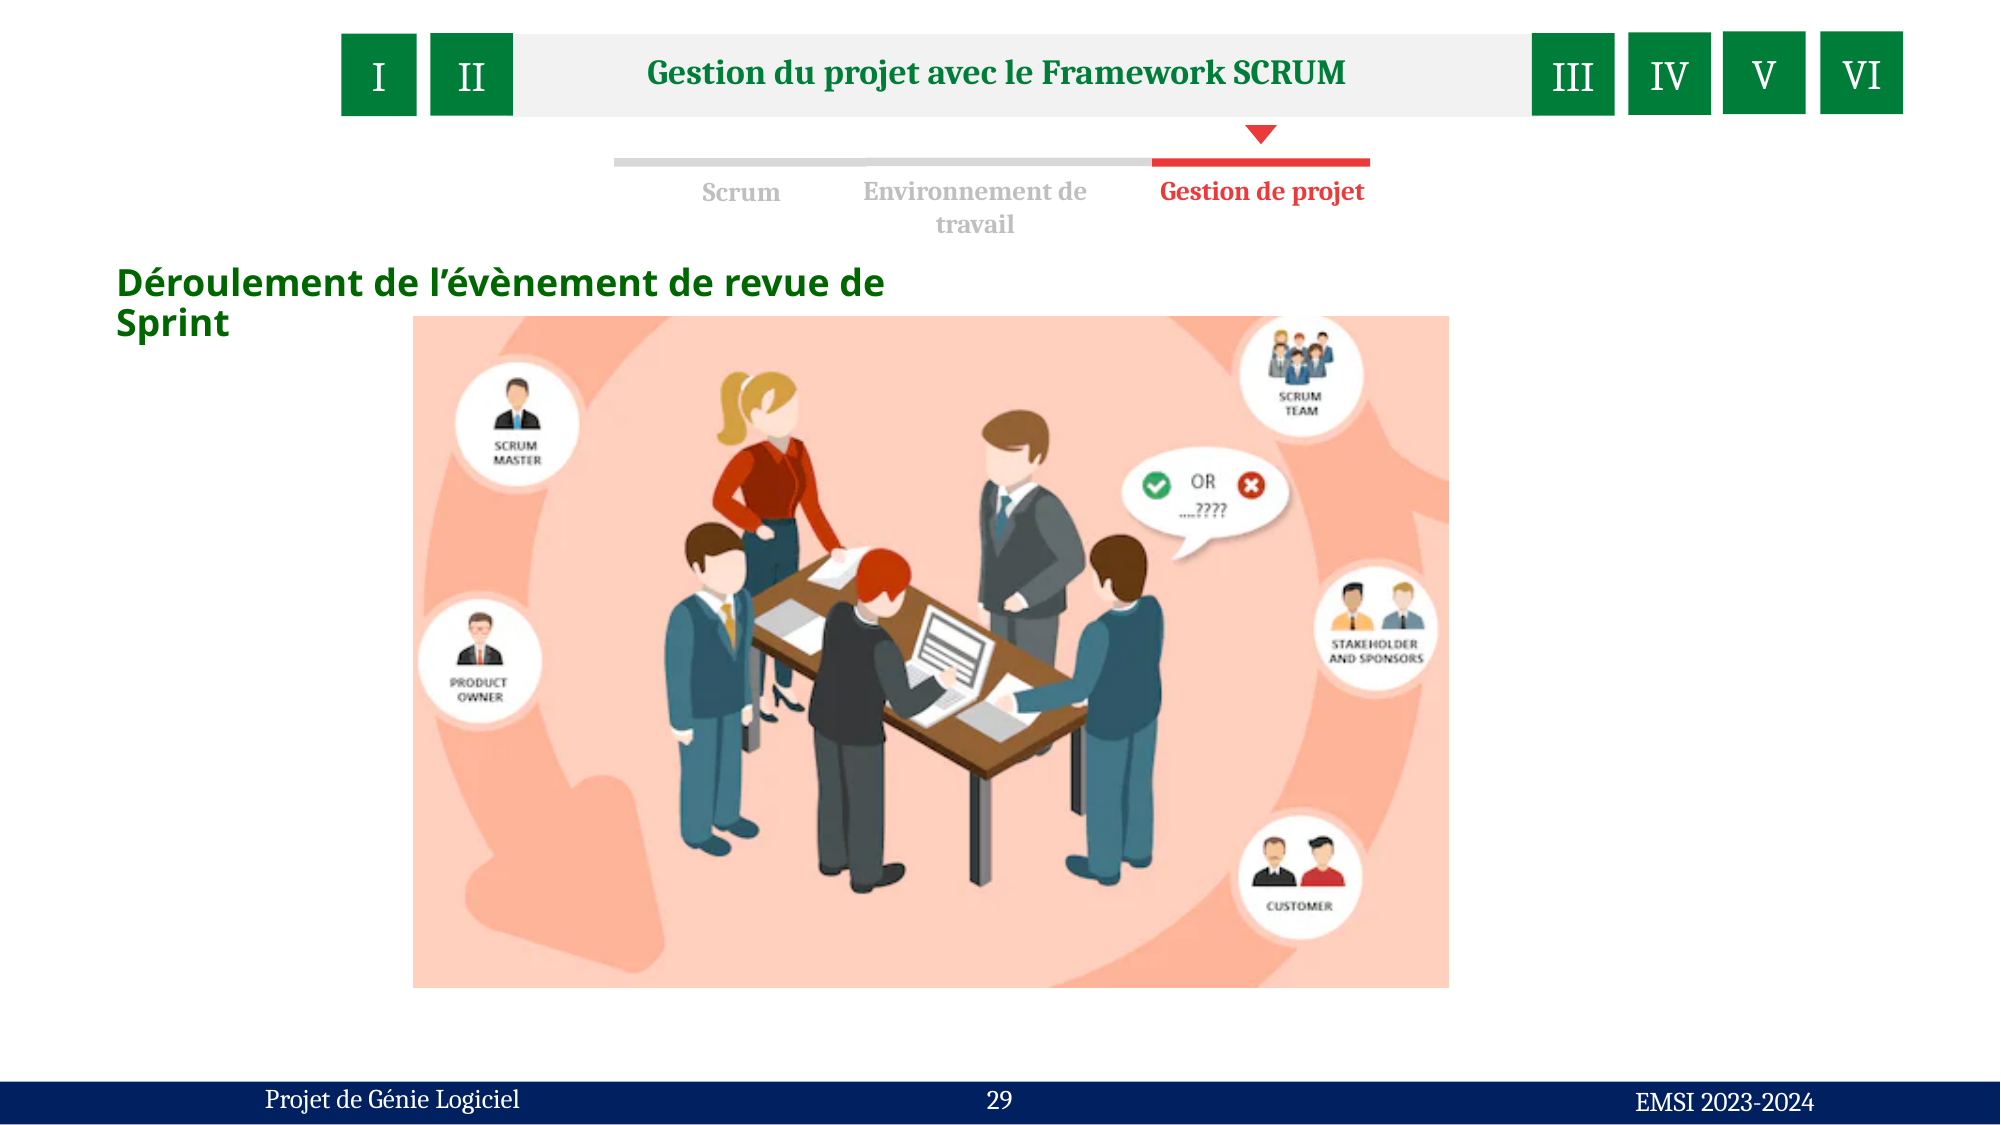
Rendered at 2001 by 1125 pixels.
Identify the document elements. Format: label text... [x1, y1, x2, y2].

text_box Scrum [615, 167, 868, 215]
text_box I [341, 33, 391, 117]
text_box VI [1820, 31, 1904, 115]
text_box III [1546, 33, 1615, 116]
text_box Projet de Génie Logiciel [249, 1074, 581, 1122]
text_box [614, 158, 866, 167]
slide_number 29 [747, 1077, 1253, 1121]
text_box [0, 1081, 1620, 1125]
text_box Déroulement de l’évènement de revue de Sprint [101, 256, 968, 352]
text_box [866, 157, 1152, 167]
picture [412, 316, 1449, 988]
text_box [1152, 158, 1371, 167]
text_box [392, 33, 1546, 118]
text_box IV [1628, 32, 1712, 115]
text_box V [1722, 31, 1806, 115]
text_box Gestion de projet [1122, 165, 1403, 213]
text_box [1911, 1081, 2000, 1125]
text_box EMSI 2023-2024 [1620, 1077, 1911, 1125]
text_box Environnement de travail [832, 167, 1119, 247]
text_box [1245, 125, 1278, 145]
